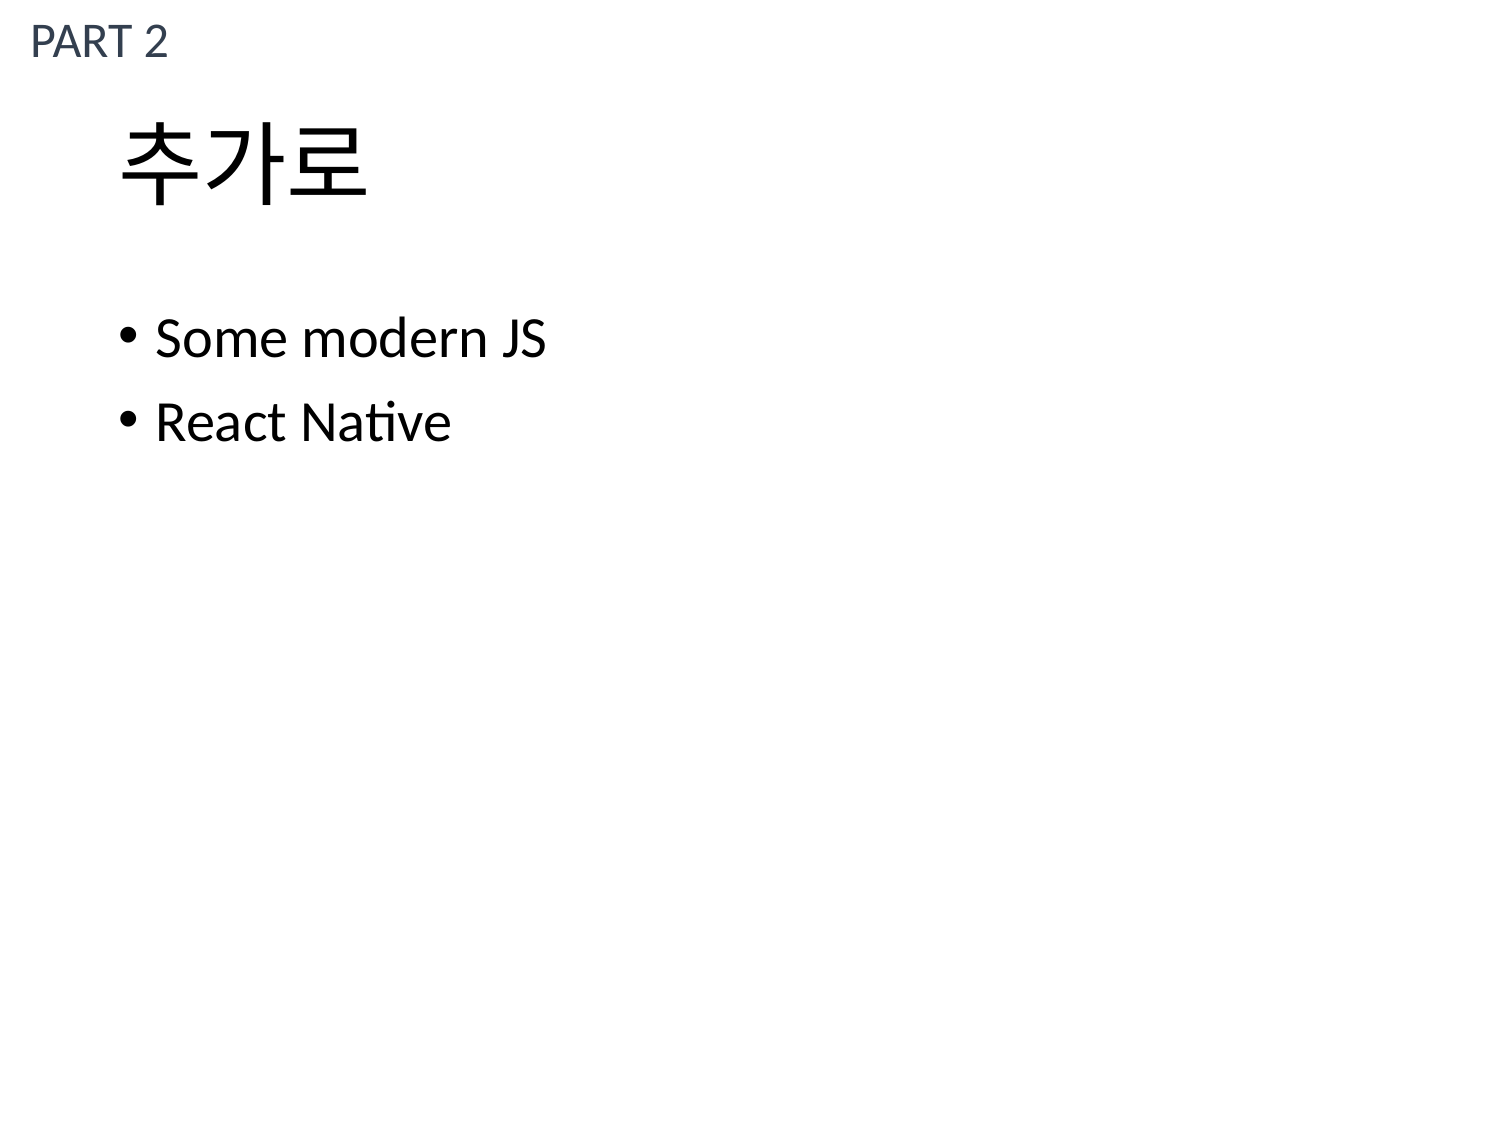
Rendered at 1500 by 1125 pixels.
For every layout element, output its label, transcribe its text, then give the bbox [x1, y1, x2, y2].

title 추가로 [103, 59, 1397, 278]
text_box PART 2 [15, 0, 184, 75]
list Some modern JS React Native [103, 299, 1397, 1014]
